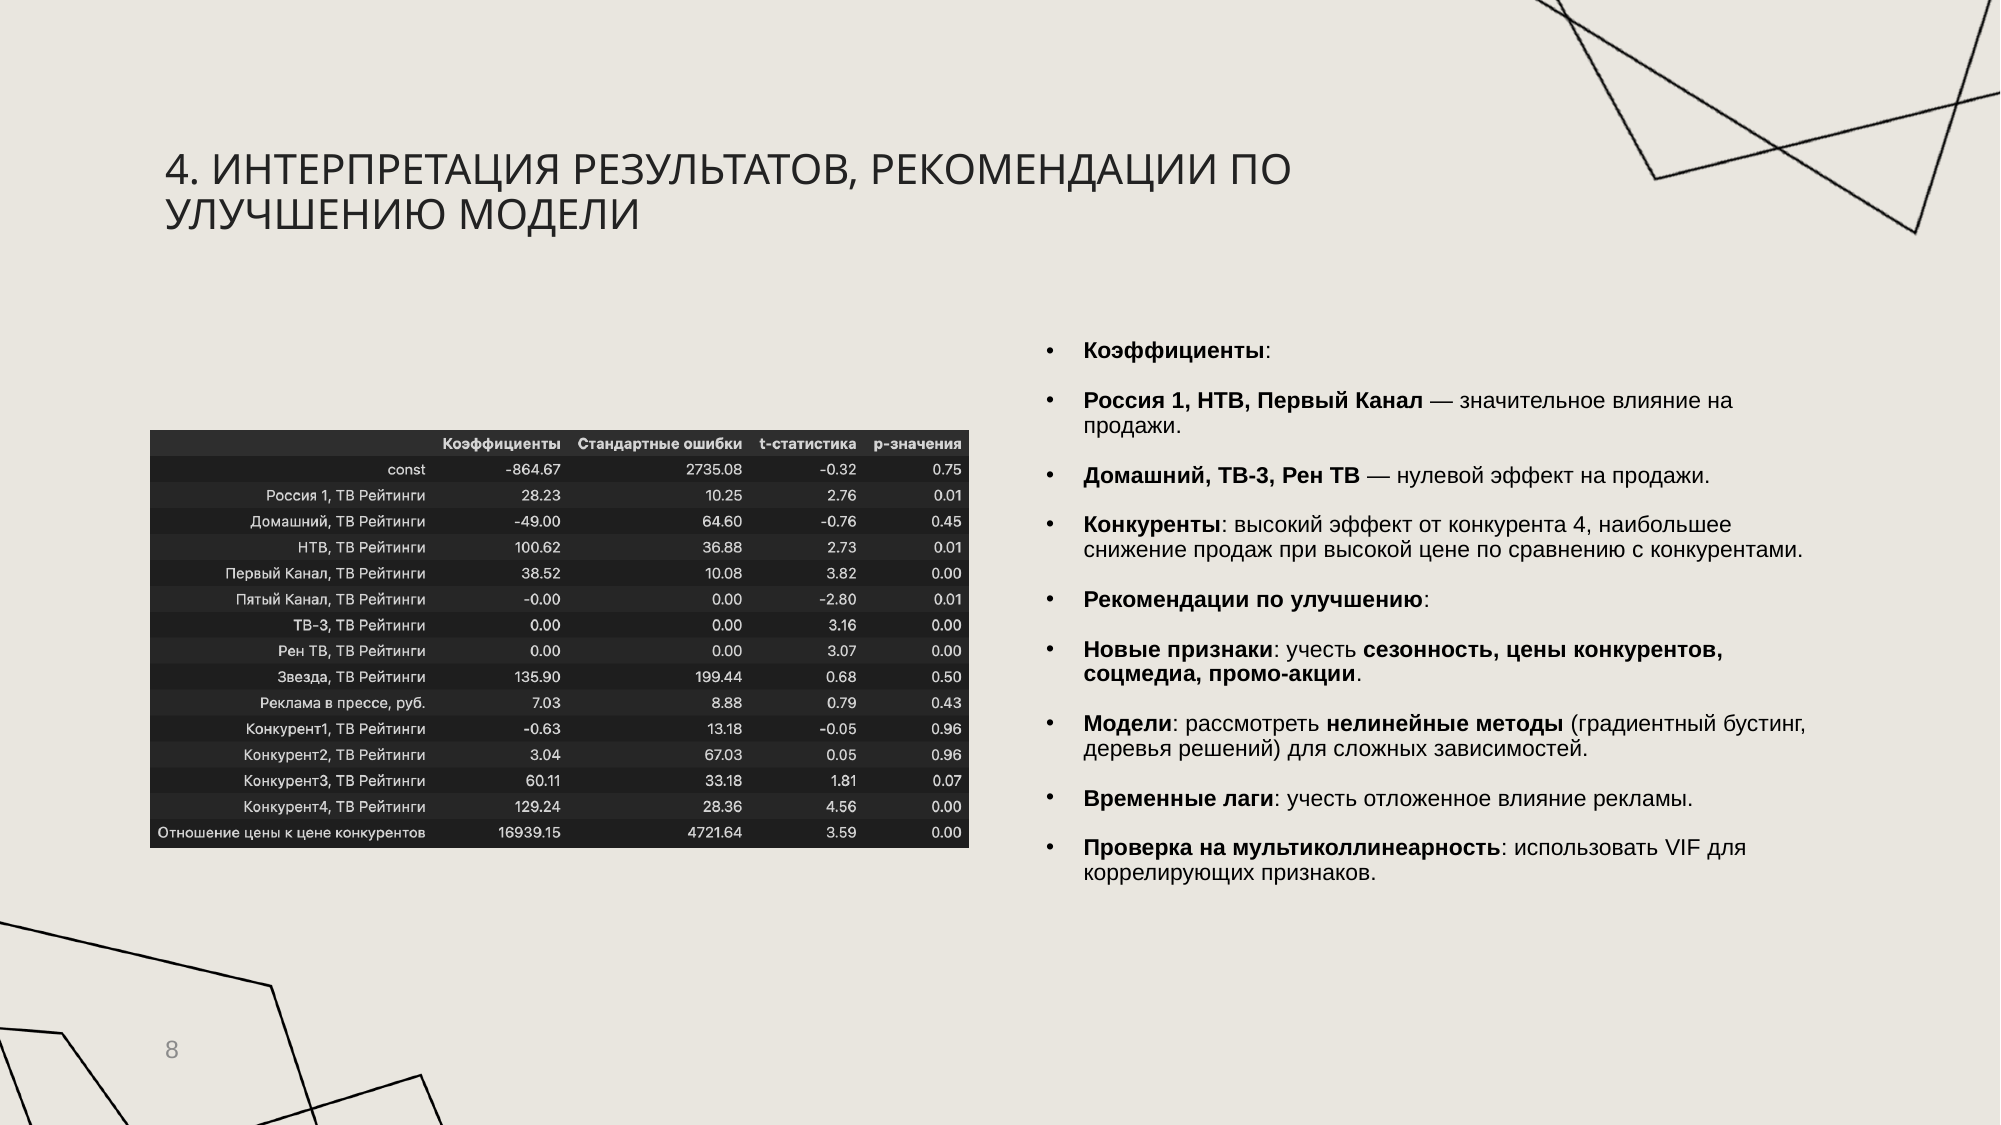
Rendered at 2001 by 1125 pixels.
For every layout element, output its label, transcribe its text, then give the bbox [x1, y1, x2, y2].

title 4. Интерпретация результатов, рекомендации по улучшению модели [150, 59, 1356, 328]
picture [149, 430, 970, 848]
slide_number 8 [150, 1024, 254, 1074]
picture [1509, 0, 2001, 249]
list Коэффициенты: Россия 1, НТВ, Первый Канал — значительное влияние на продажи. Домашний, ТВ-3, Рен ТВ — нулевой эффект на продажи. Конкуренты: высокий эффект от конкурента 4, наибольшее снижение продаж при высокой цене по сравнению с конкурентами. Рекомендации по улучшению: Новые признаки: учесть сезонность, цены конкурентов, соцмедиа, промо-акции. Модели: рассмотреть нелинейные методы (градиентный бустинг, деревья решений) для сложных зависимостей. Временные лаги: учесть отложенное влияние рекламы. Проверка на мультиколлинеарность: использовать VIF для коррелирующих признаков. [1030, 331, 1850, 947]
picture [0, 900, 541, 1125]
